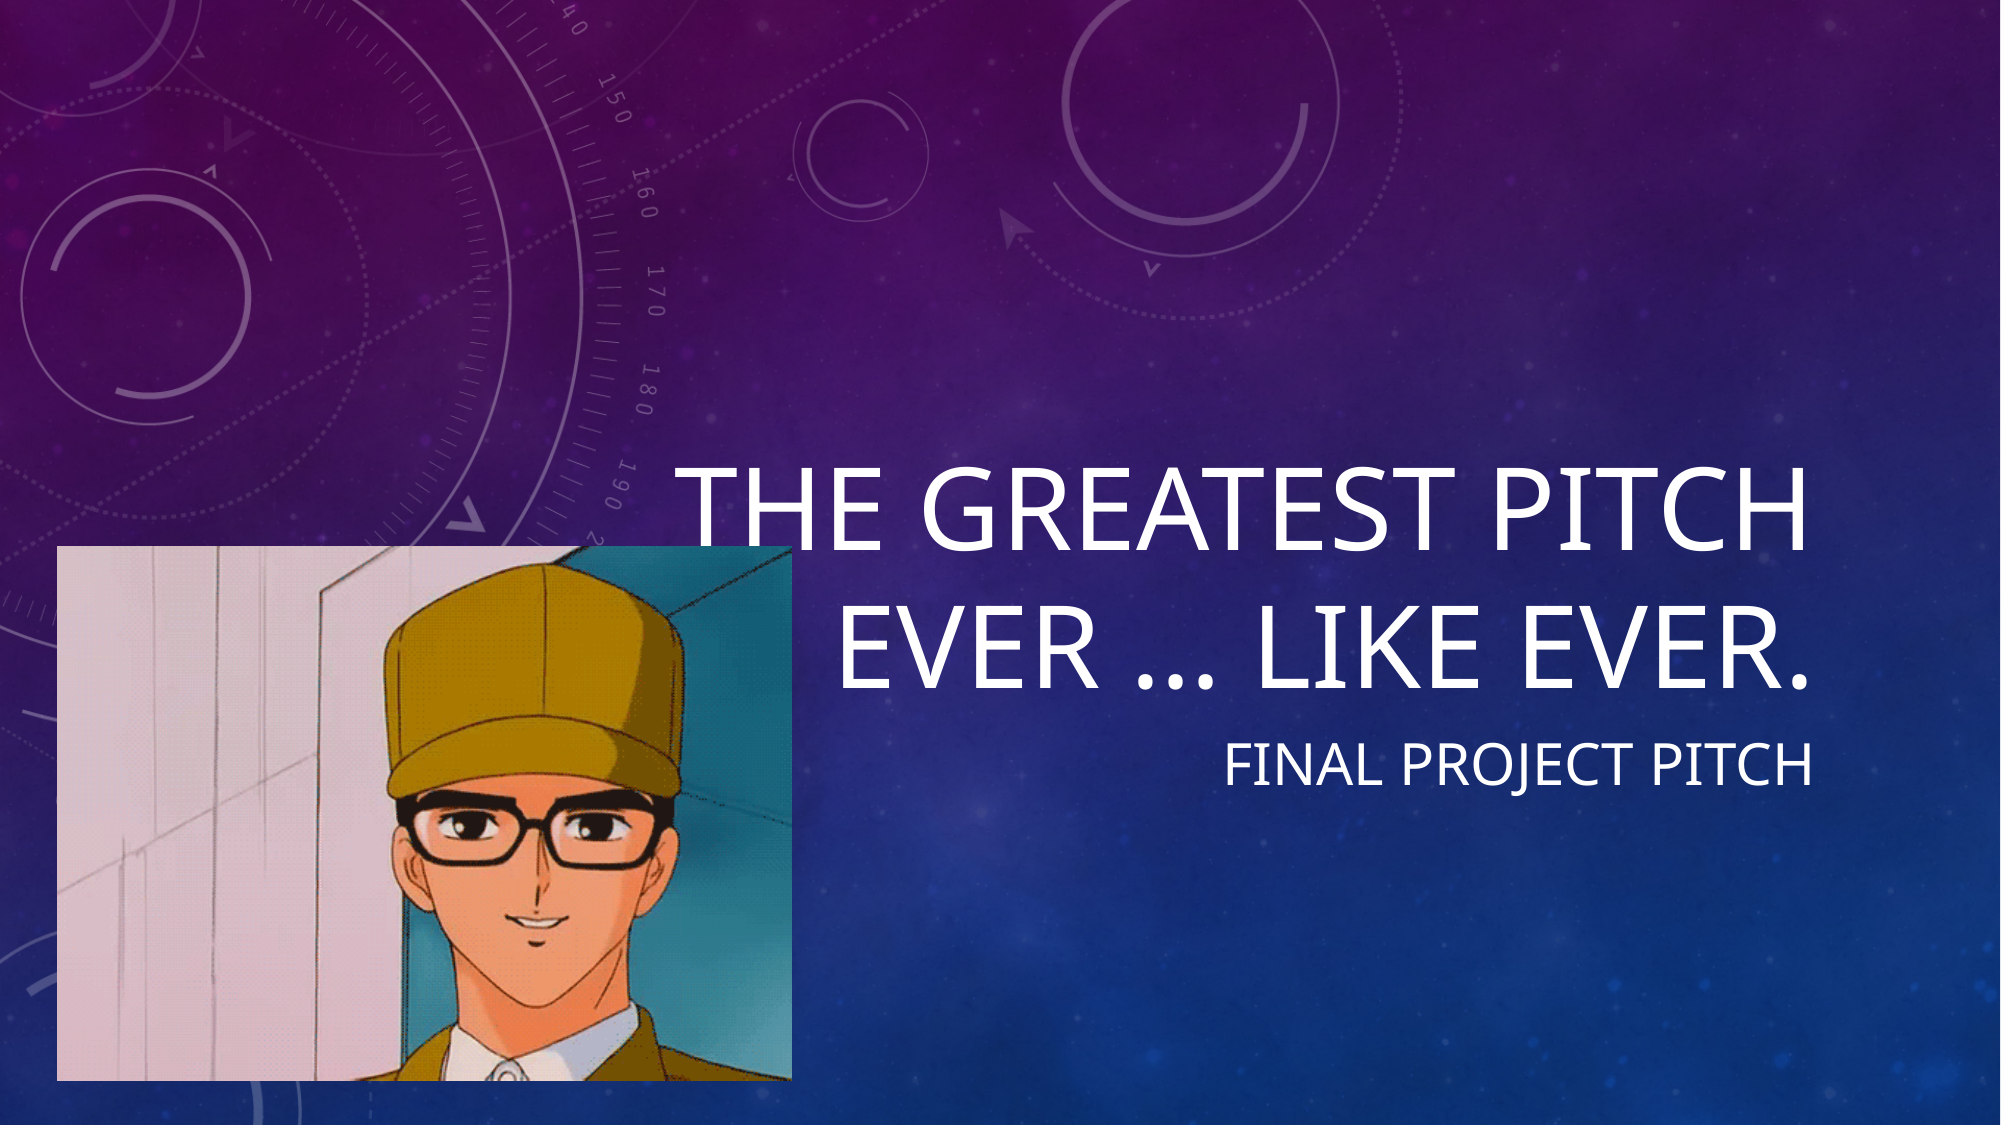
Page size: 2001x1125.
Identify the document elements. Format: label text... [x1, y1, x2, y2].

title The Greatest pitch ever … like ever. [650, 322, 1831, 719]
subtitle Final project pitch [798, 719, 1831, 950]
picture [0, 0, 2001, 1125]
